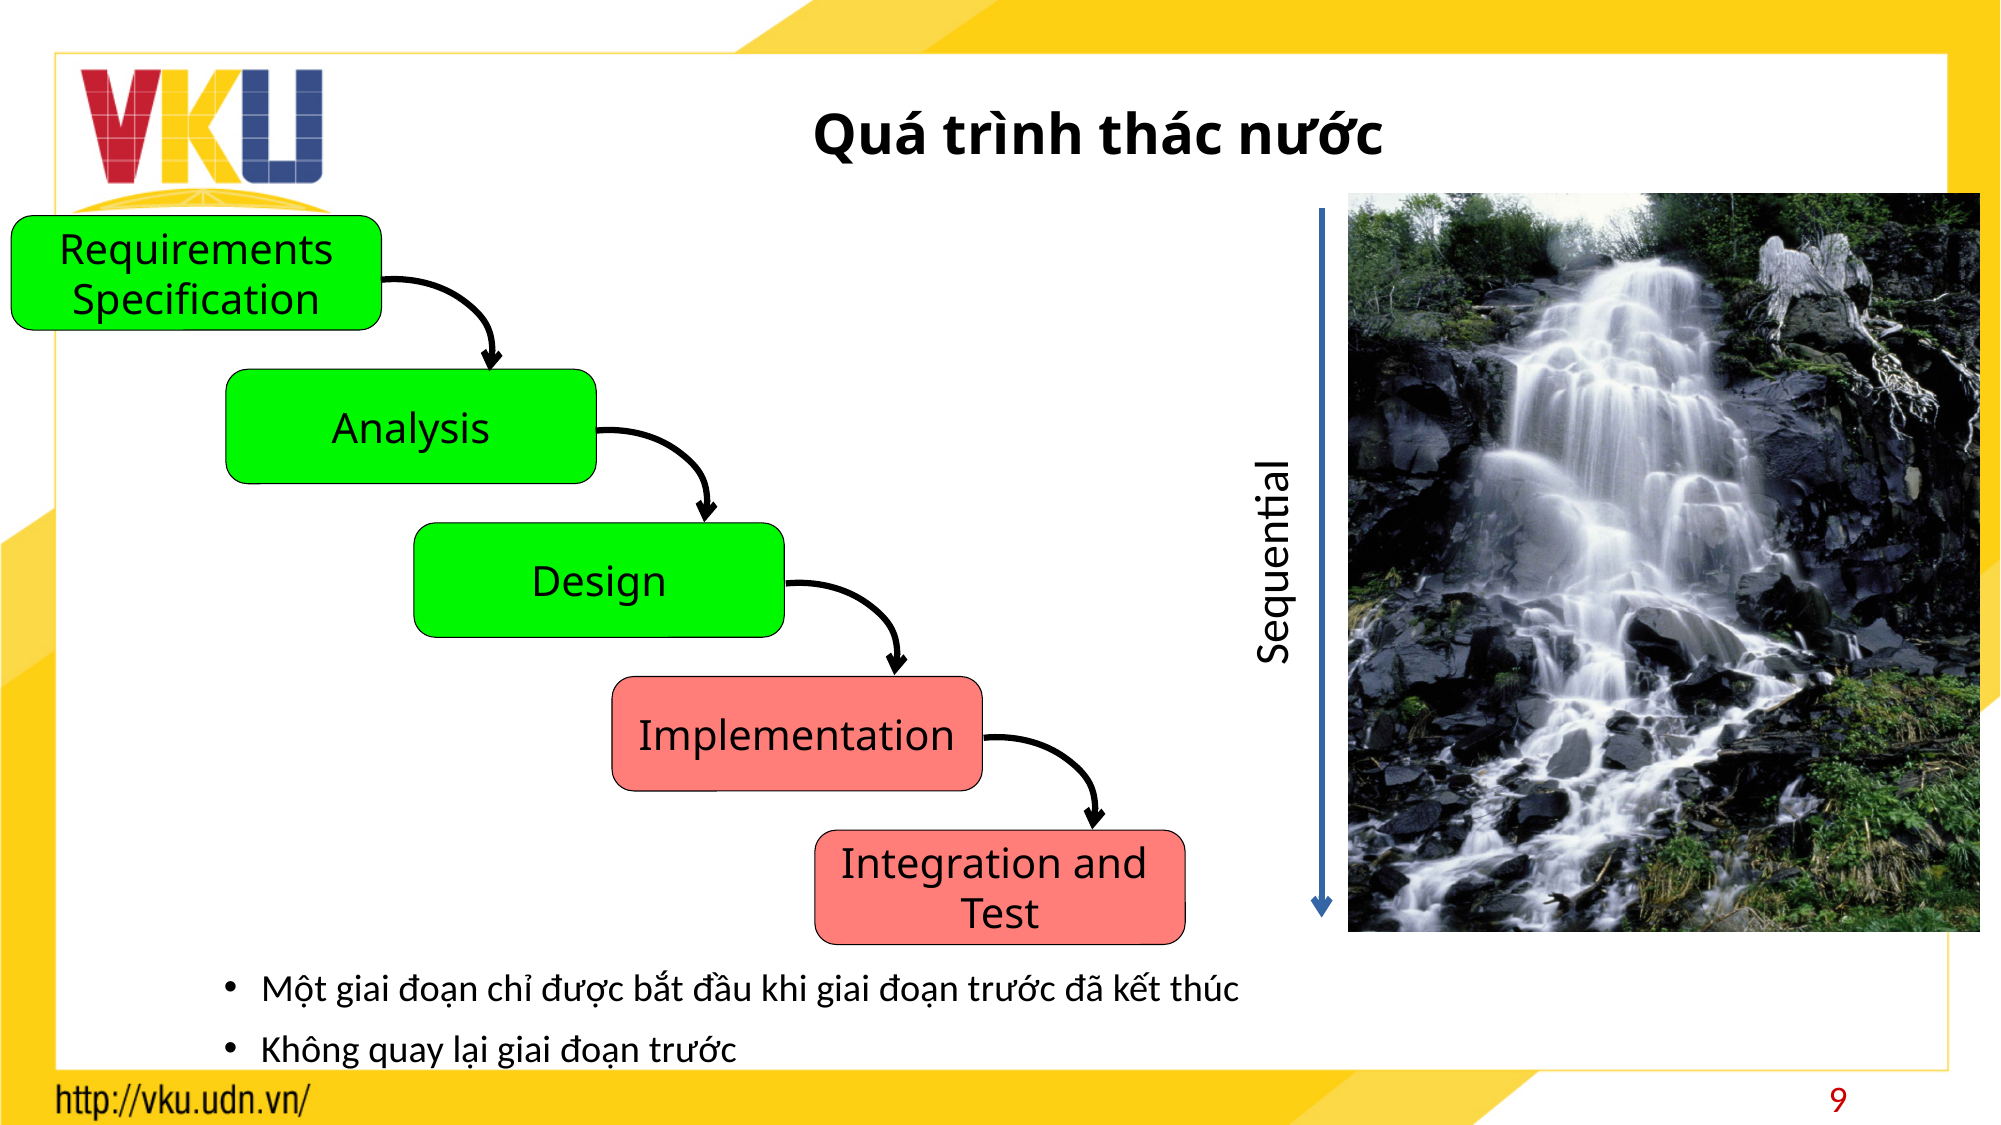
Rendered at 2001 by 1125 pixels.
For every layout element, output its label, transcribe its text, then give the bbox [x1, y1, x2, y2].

title Quá trình thác nước [335, 59, 1863, 213]
text_box Sequential [1233, 452, 1305, 673]
picture [0, 0, 2001, 1125]
slide_number 9 [1412, 1071, 1863, 1125]
list Một giai đoạn chỉ được bắt đầu khi giai đoạn trước đã kết thúc Không quay lại giai đoạn trước [208, 960, 1814, 1079]
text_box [11, 215, 1186, 945]
text_box [1314, 207, 1329, 918]
